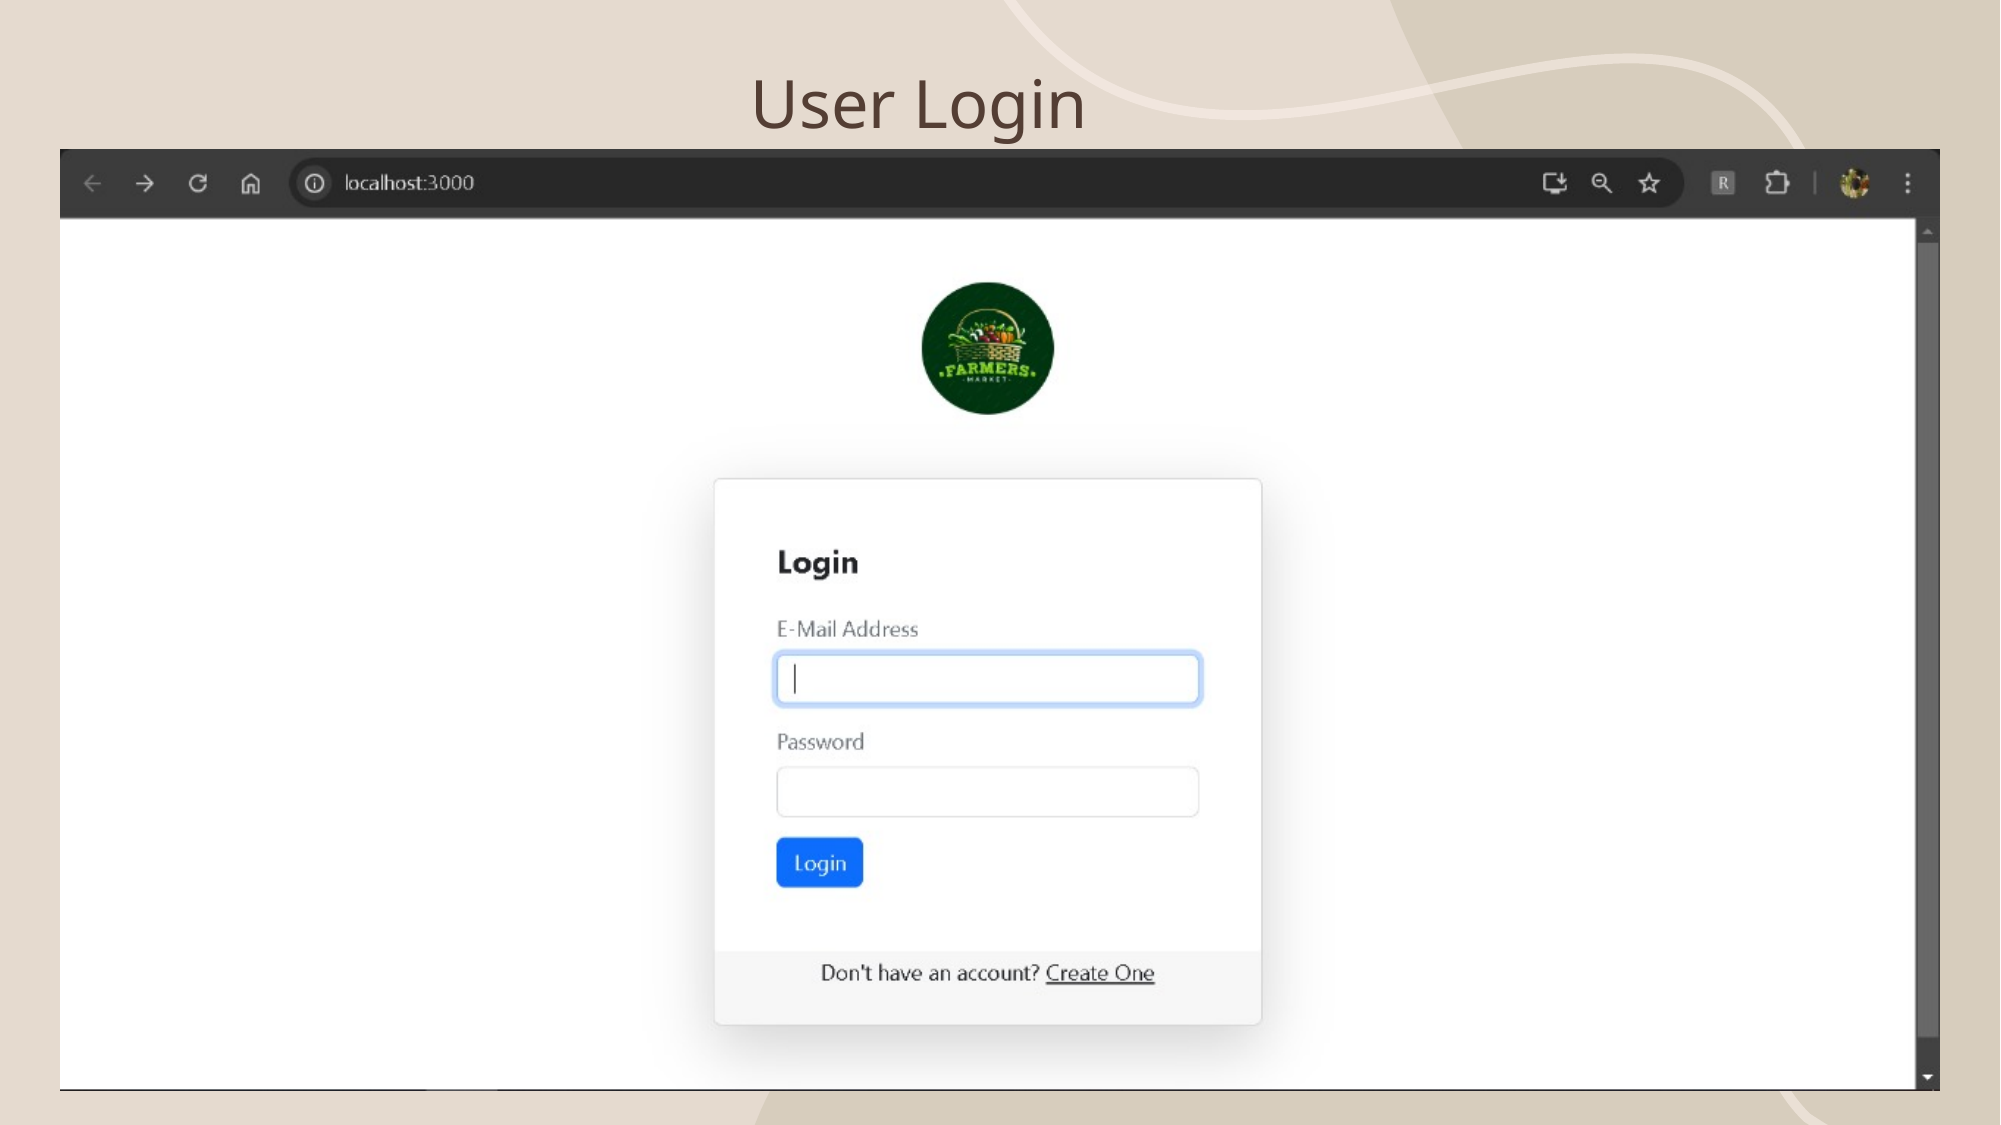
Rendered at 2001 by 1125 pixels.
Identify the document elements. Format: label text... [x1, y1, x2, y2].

picture [60, 149, 1940, 1091]
title User Login [735, 0, 2000, 150]
